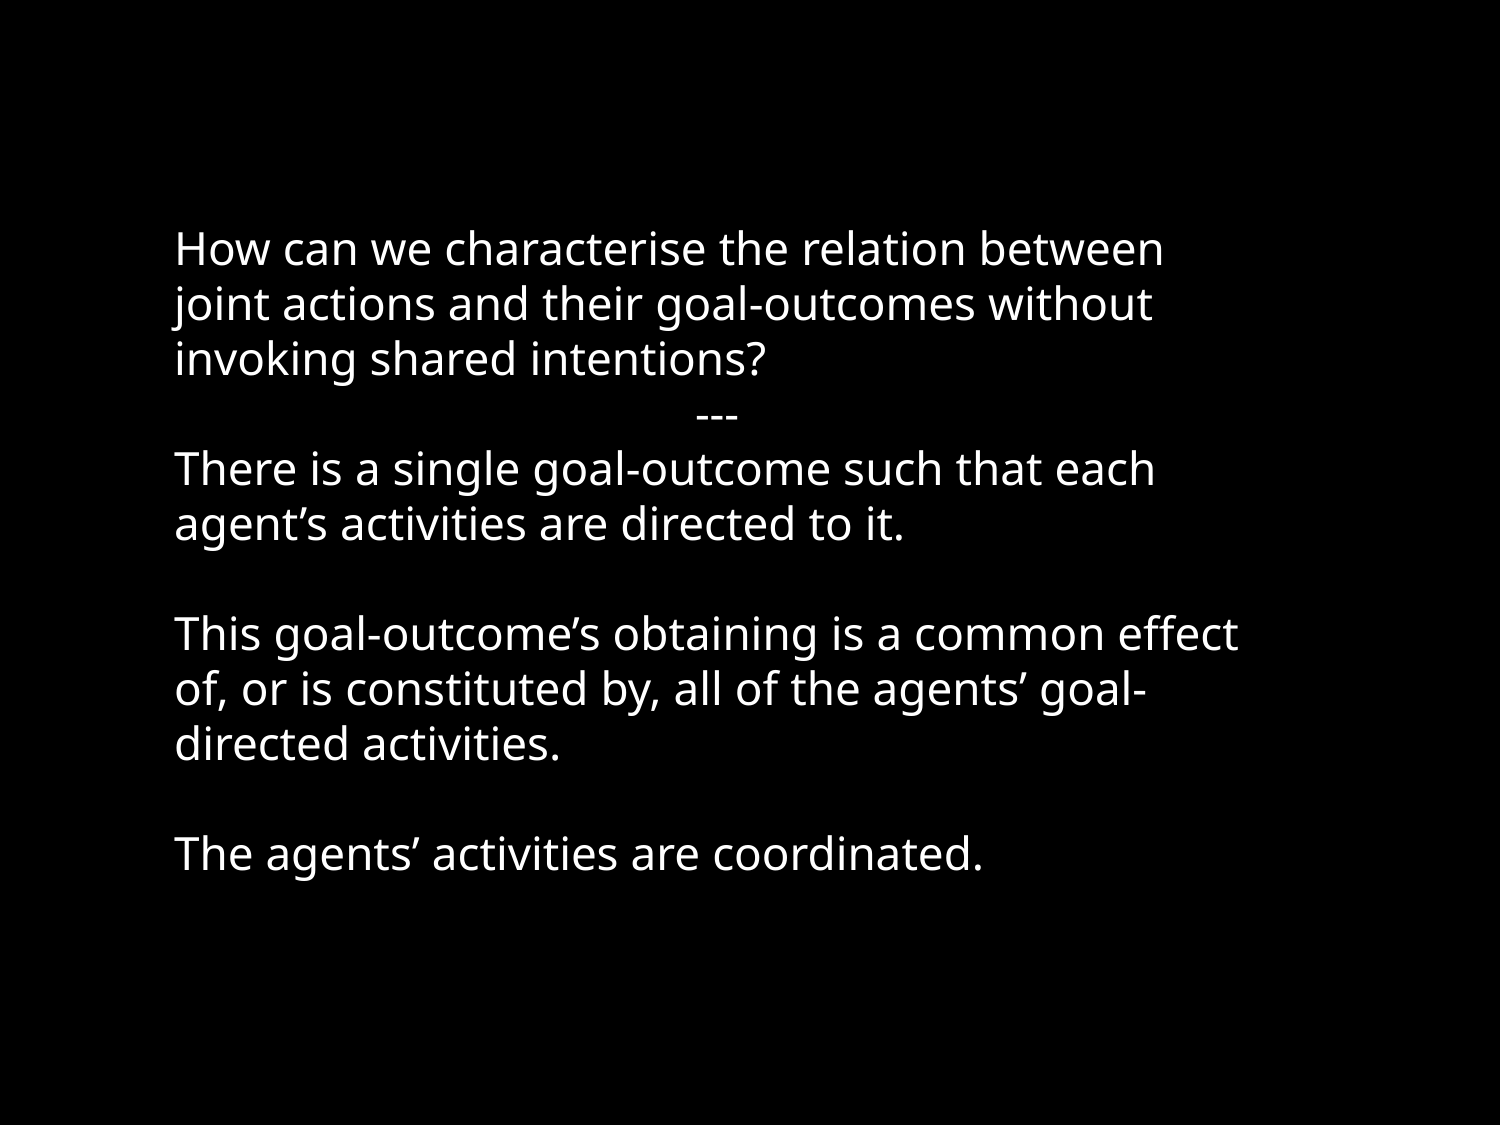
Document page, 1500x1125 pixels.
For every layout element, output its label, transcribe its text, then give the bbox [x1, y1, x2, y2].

text_box How can we characterise the relation between joint actions and their goal-outcomes without invoking shared intentions? --- There is a single goal-outcome such that each agent’s activities are directed to it. This goal-outcome’s obtaining is a common effect of, or is constituted by, all of the agents’ goal-directed activities. The agents’ activities are coordinated. [159, 212, 1275, 888]
